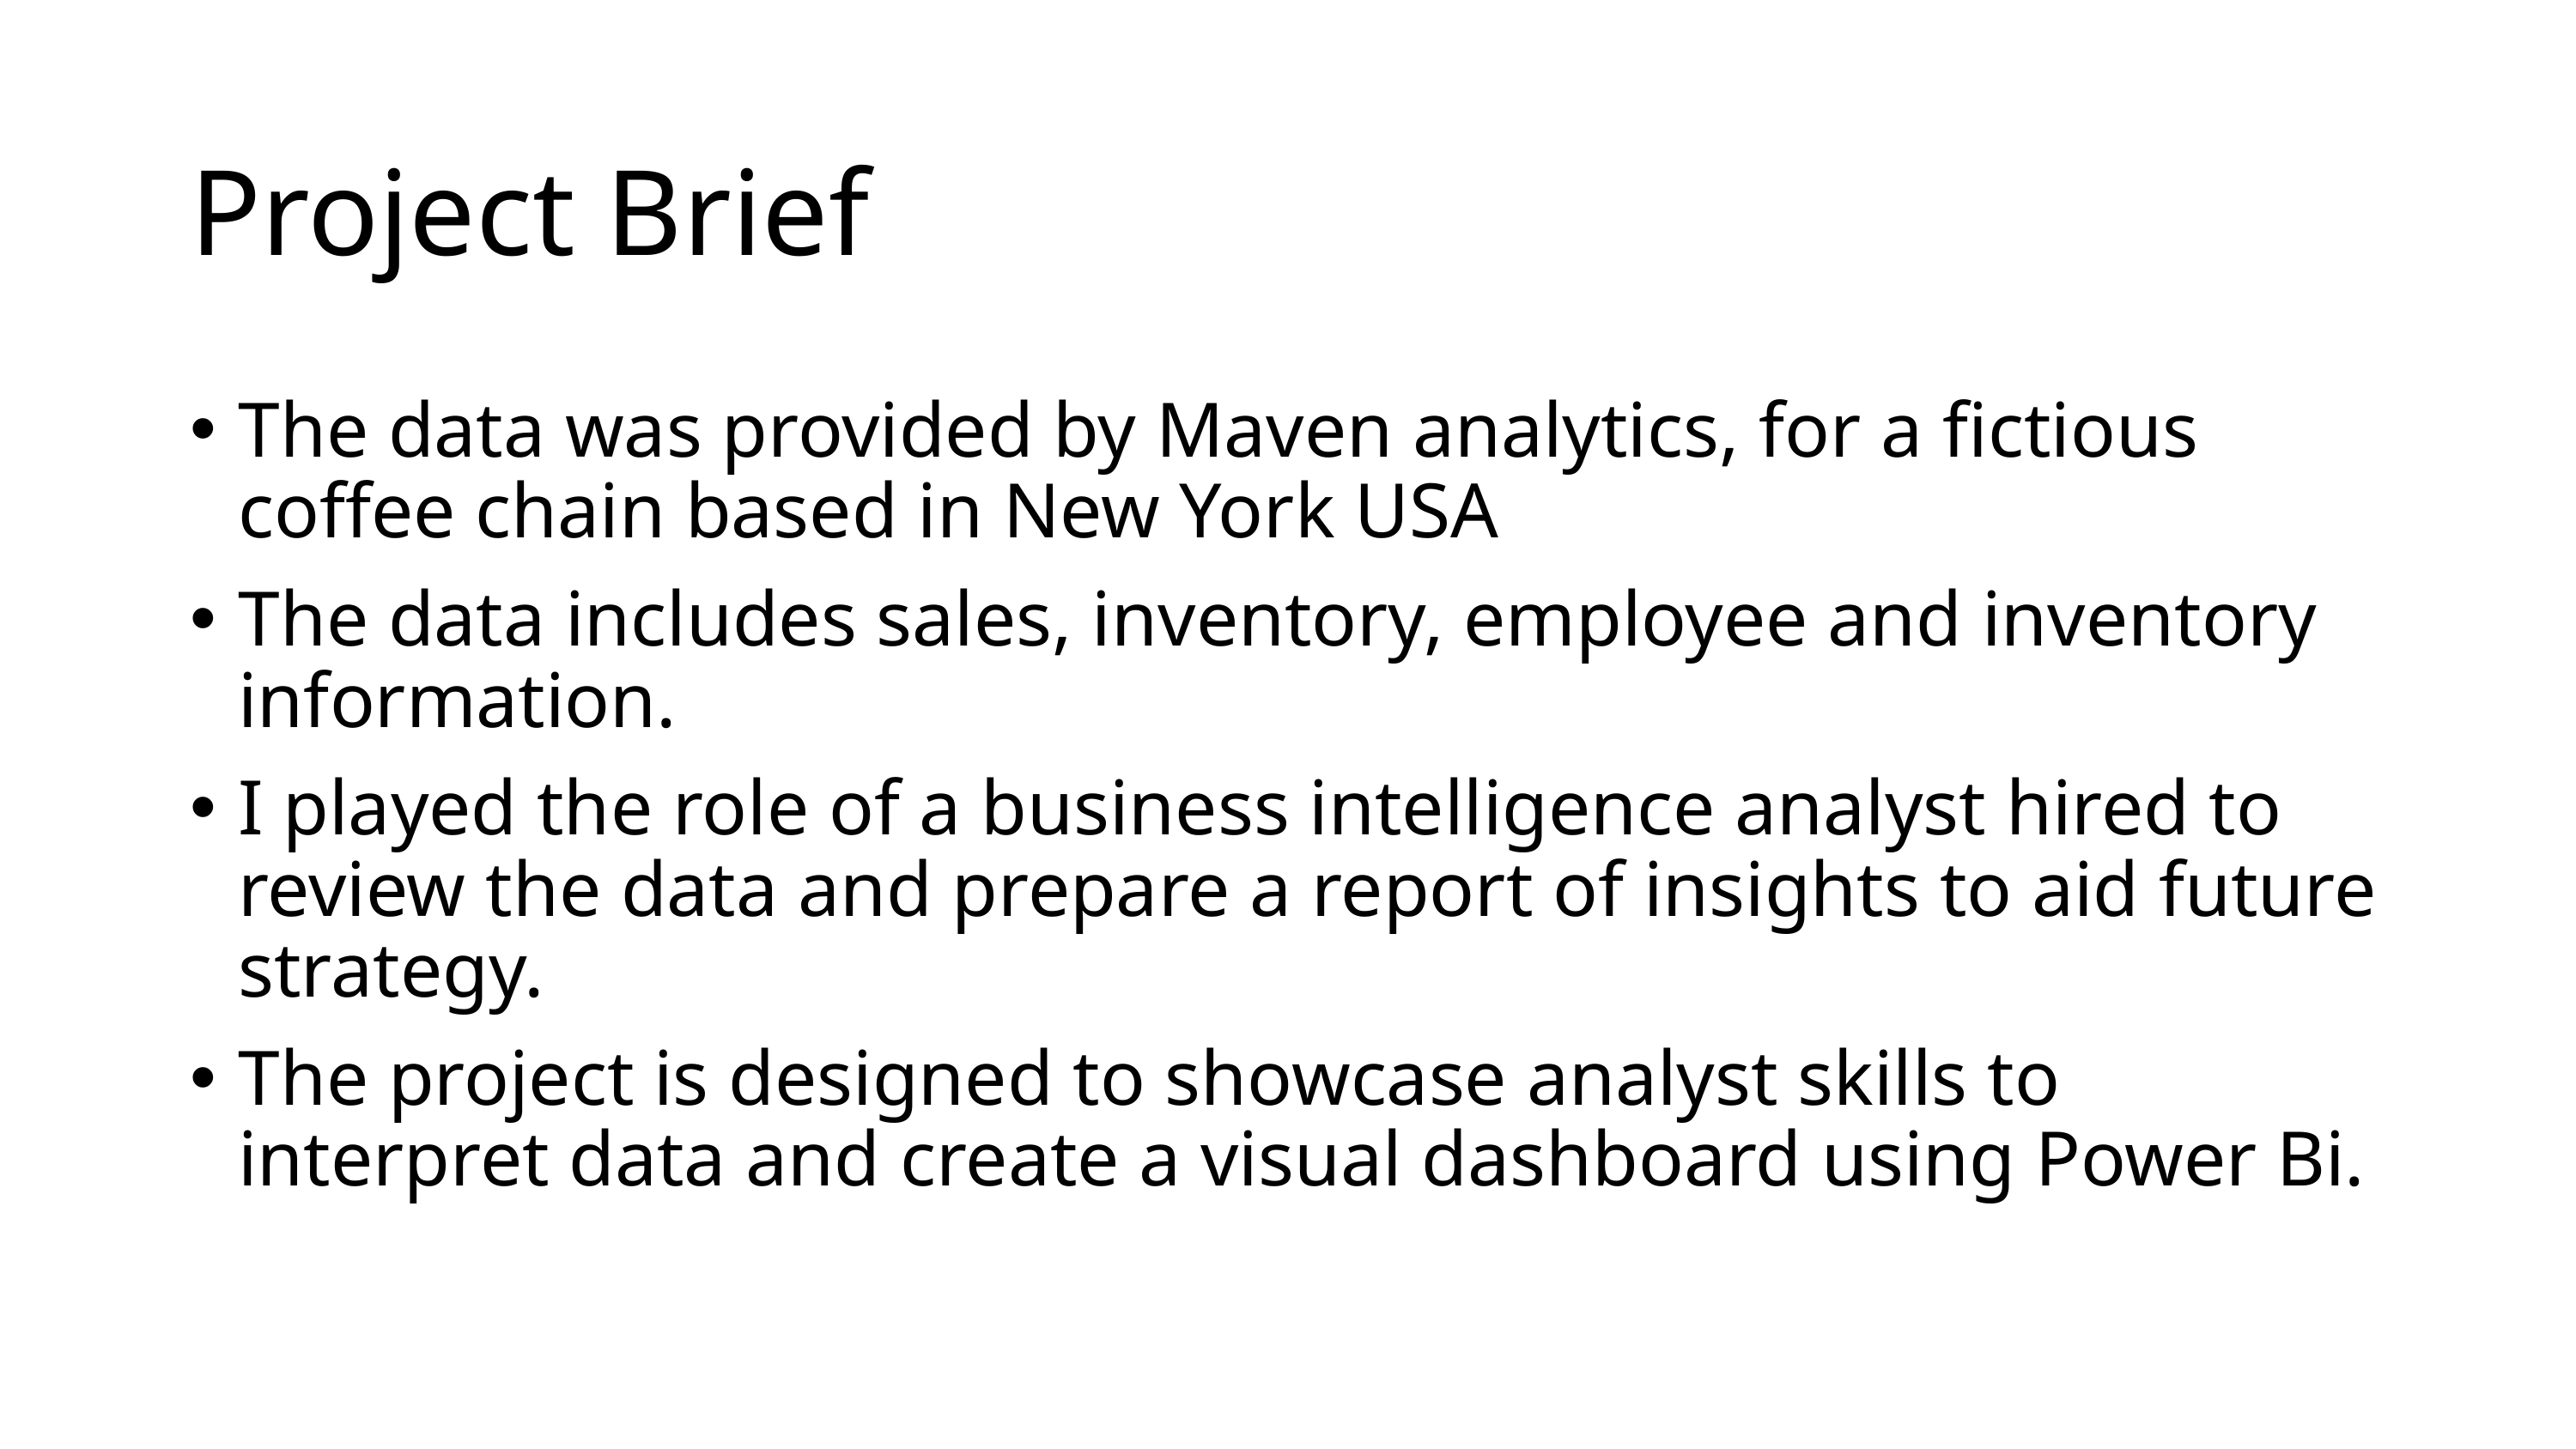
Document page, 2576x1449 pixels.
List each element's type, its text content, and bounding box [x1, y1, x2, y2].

list The data was provided by Maven analytics, for a fictious coffee chain based in New York USA The data includes sales, inventory, employee and inventory information. I played the role of a business intelligence analyst hired to review the data and prepare a report of insights to aid future strategy. The project is designed to showcase analyst skills to interpret data and create a visual dashboard using Power Bi. [177, 385, 2399, 1305]
title Project Brief [177, 76, 2399, 357]
